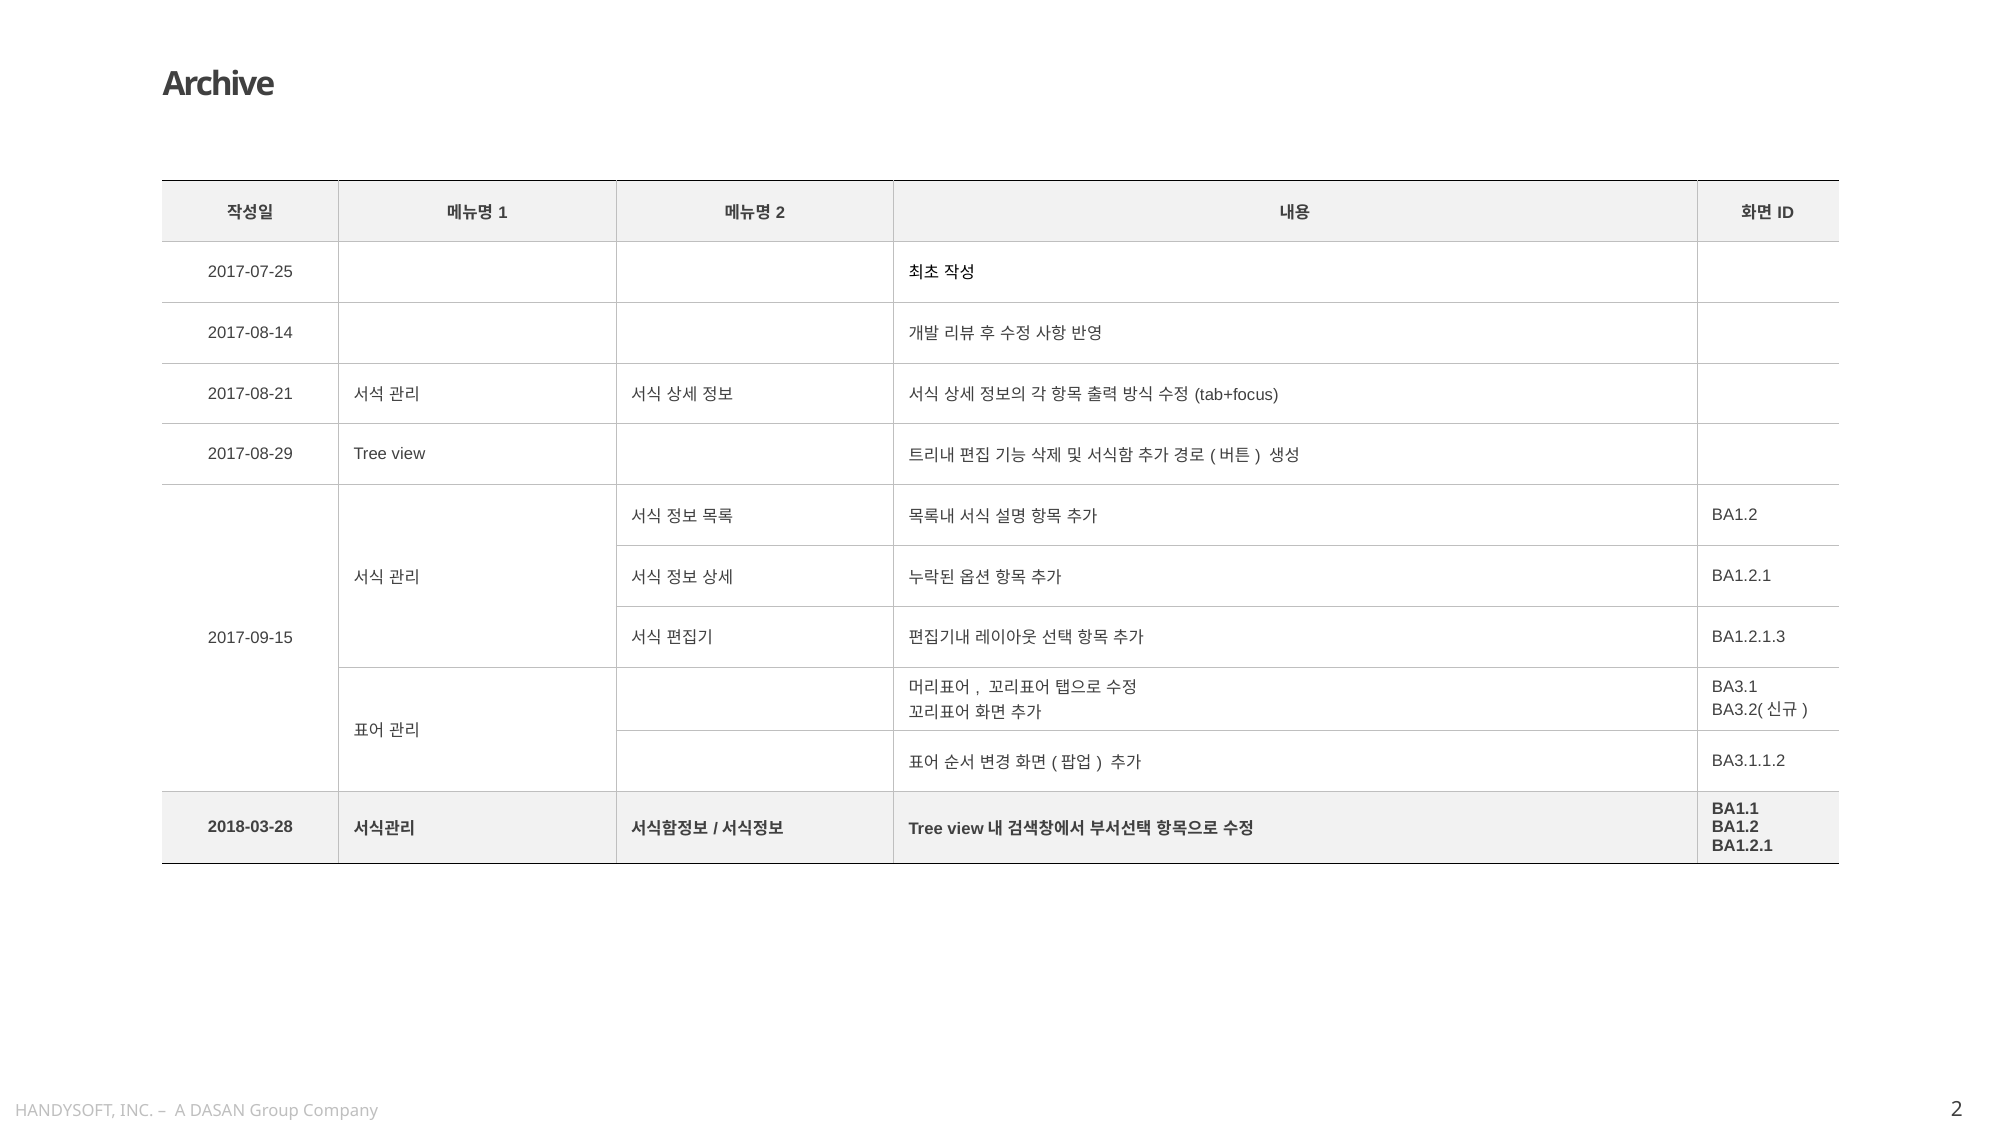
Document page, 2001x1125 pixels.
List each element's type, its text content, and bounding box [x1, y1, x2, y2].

table_cell 목록내 서식 설명 항목 추가 [894, 485, 1697, 545]
table_cell 서식 정보 목록 [617, 485, 893, 545]
table_cell 2017-07-25 [162, 242, 338, 302]
table_cell 서식함정보/서식정보 [617, 792, 893, 863]
table_cell [1698, 303, 1839, 363]
table_cell [617, 303, 893, 363]
table_header 화면ID [1698, 181, 1839, 241]
table_cell BA3.1.1.2 [1698, 731, 1839, 791]
table_cell 2017-08-14 [162, 303, 338, 363]
table_cell 2018-03-28 [162, 792, 338, 863]
table_cell [339, 303, 616, 363]
table_cell 편집기내 레이아웃 선택 항목 추가 [894, 607, 1697, 667]
table_cell [617, 242, 893, 302]
table_cell Tree view내 검색창에서 부서선택 항목으로 수정 [894, 792, 1697, 863]
table_cell 트리내 편집 기능 삭제 및 서식함 추가 경로(버튼) 생성 [894, 424, 1697, 484]
table_cell 표어 관리 [339, 668, 616, 791]
table_header 작성일 [162, 181, 338, 241]
table_cell 서식 상세 정보 [617, 364, 893, 423]
table_cell 서식 편집기 [617, 607, 893, 667]
table_cell Tree view [339, 424, 616, 484]
table_cell [617, 424, 893, 484]
table_cell BA1.1 BA1.2 BA1.2.1 [1698, 792, 1839, 863]
table_cell BA1.2 [1698, 485, 1839, 545]
text_box Archive [162, 66, 1569, 121]
table_cell [339, 242, 616, 302]
table_header 메뉴명1 [339, 181, 616, 241]
table_cell 서식관리 [339, 792, 616, 863]
table_cell 표어 순서 변경 화면(팝업) 추가 [894, 731, 1697, 791]
table_cell 2017-08-29 [162, 424, 338, 484]
table_cell BA3.1 BA3.2(신규) [1698, 668, 1839, 730]
table_header 메뉴명2 [617, 181, 893, 241]
table_cell 개발 리뷰 후 수정 사항 반영 [894, 303, 1697, 363]
table_cell 머리표어, 꼬리표어 탭으로 수정 꼬리표어 화면 추가 [894, 668, 1697, 730]
table_cell 서식 정보 상세 [617, 546, 893, 606]
table_cell 2017-09-15 [162, 485, 338, 791]
table_cell [1698, 242, 1839, 302]
table_cell BA1.2.1.3 [1698, 607, 1839, 667]
table_cell [1698, 364, 1839, 423]
table_cell [1698, 424, 1839, 484]
table_cell [617, 731, 893, 791]
table_cell [617, 668, 893, 730]
table_cell 서식 관리 [339, 485, 616, 667]
table_cell 누락된 옵션 항목 추가 [894, 546, 1697, 606]
table_cell 서석 관리 [339, 364, 616, 423]
table_cell 2017-08-21 [162, 364, 338, 423]
table_cell 최초 작성 [894, 242, 1697, 302]
table_cell BA1.2.1 [1698, 546, 1839, 606]
table_cell 서식 상세 정보의 각 항목 출력 방식 수정(tab+focus) [894, 364, 1697, 423]
table_header 내용 [894, 181, 1697, 241]
